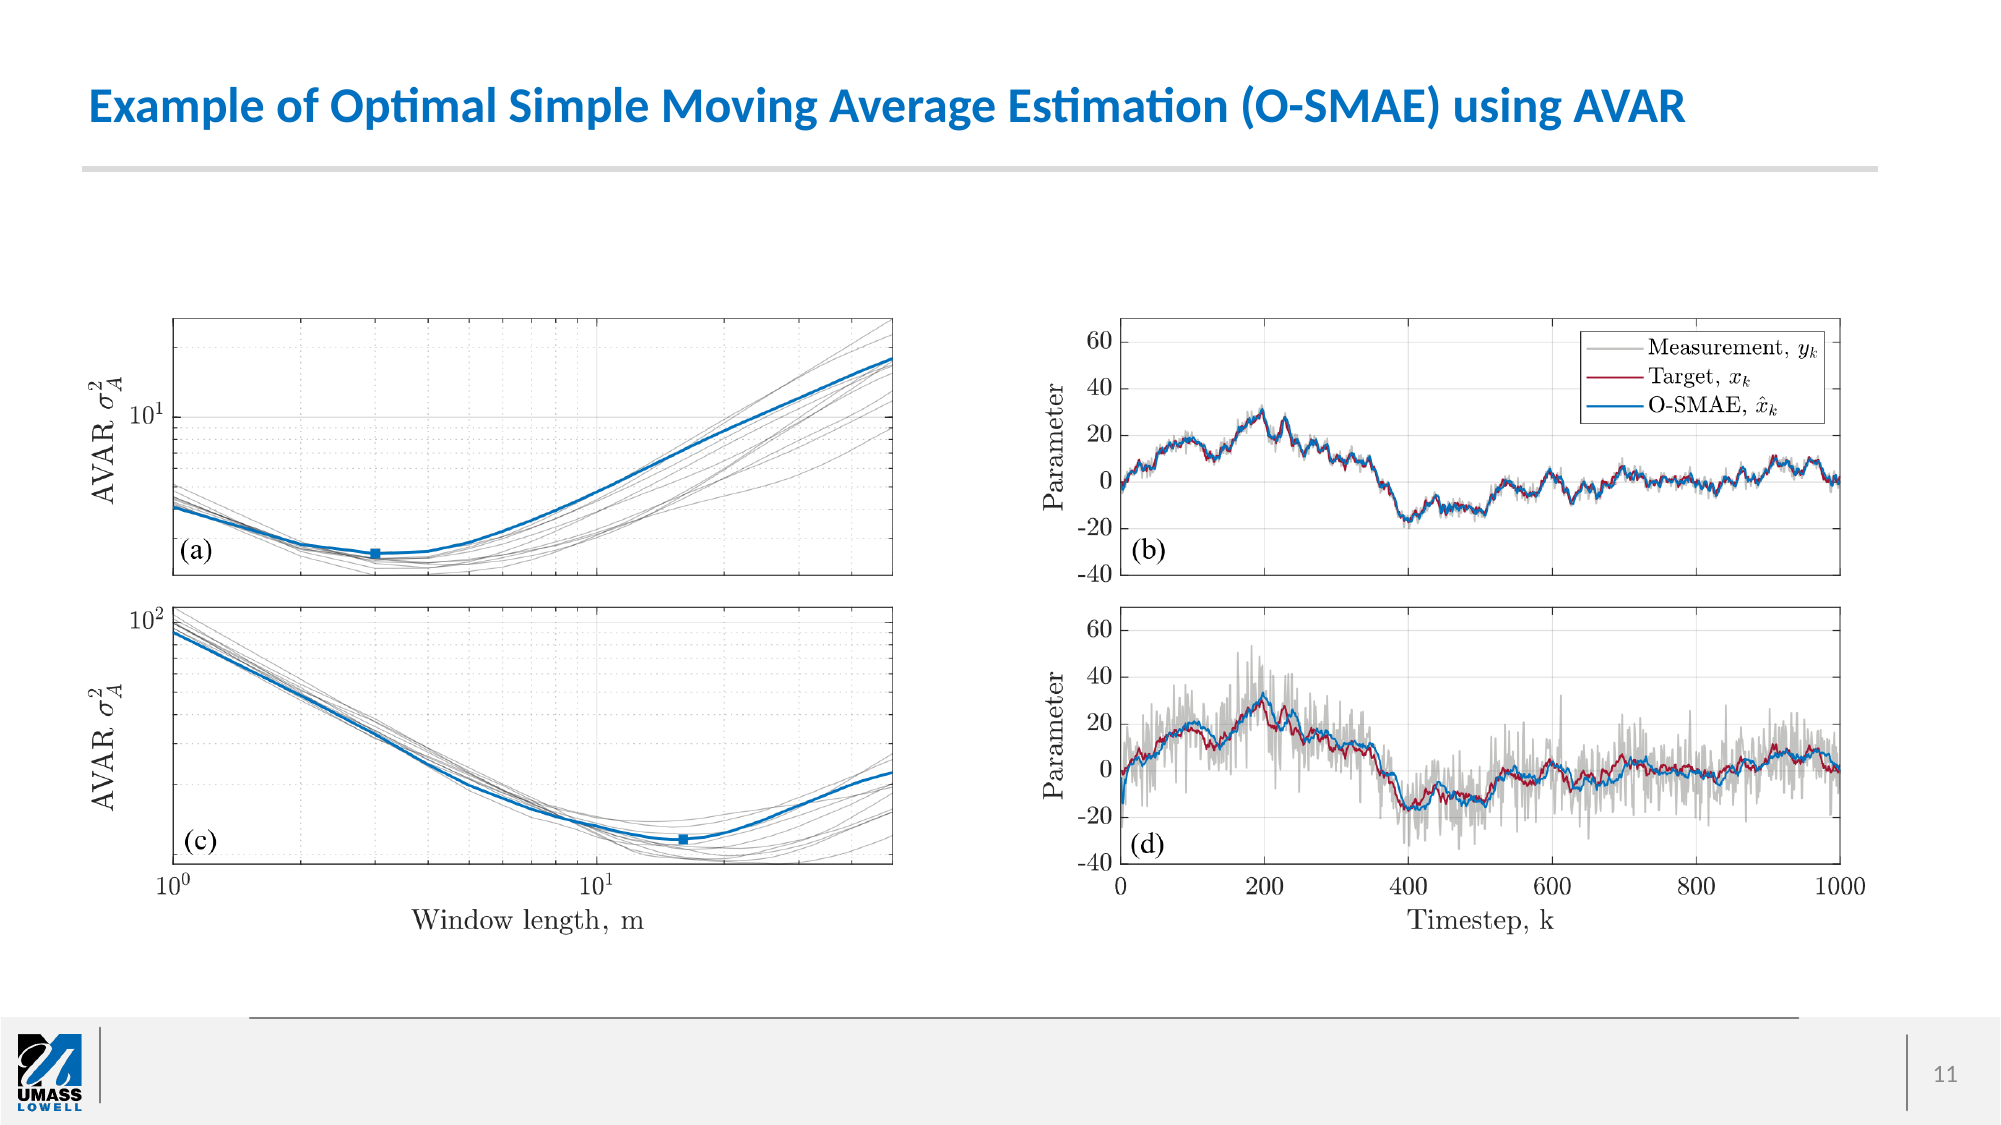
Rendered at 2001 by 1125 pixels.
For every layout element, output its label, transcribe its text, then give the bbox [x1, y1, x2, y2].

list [73, 282, 1879, 949]
title Example of Optimal Simple Moving Average Estimation (O-SMAE) using AVAR [73, 0, 1997, 215]
picture [17, 1032, 83, 1115]
slide_number 11 [1907, 1042, 1984, 1103]
